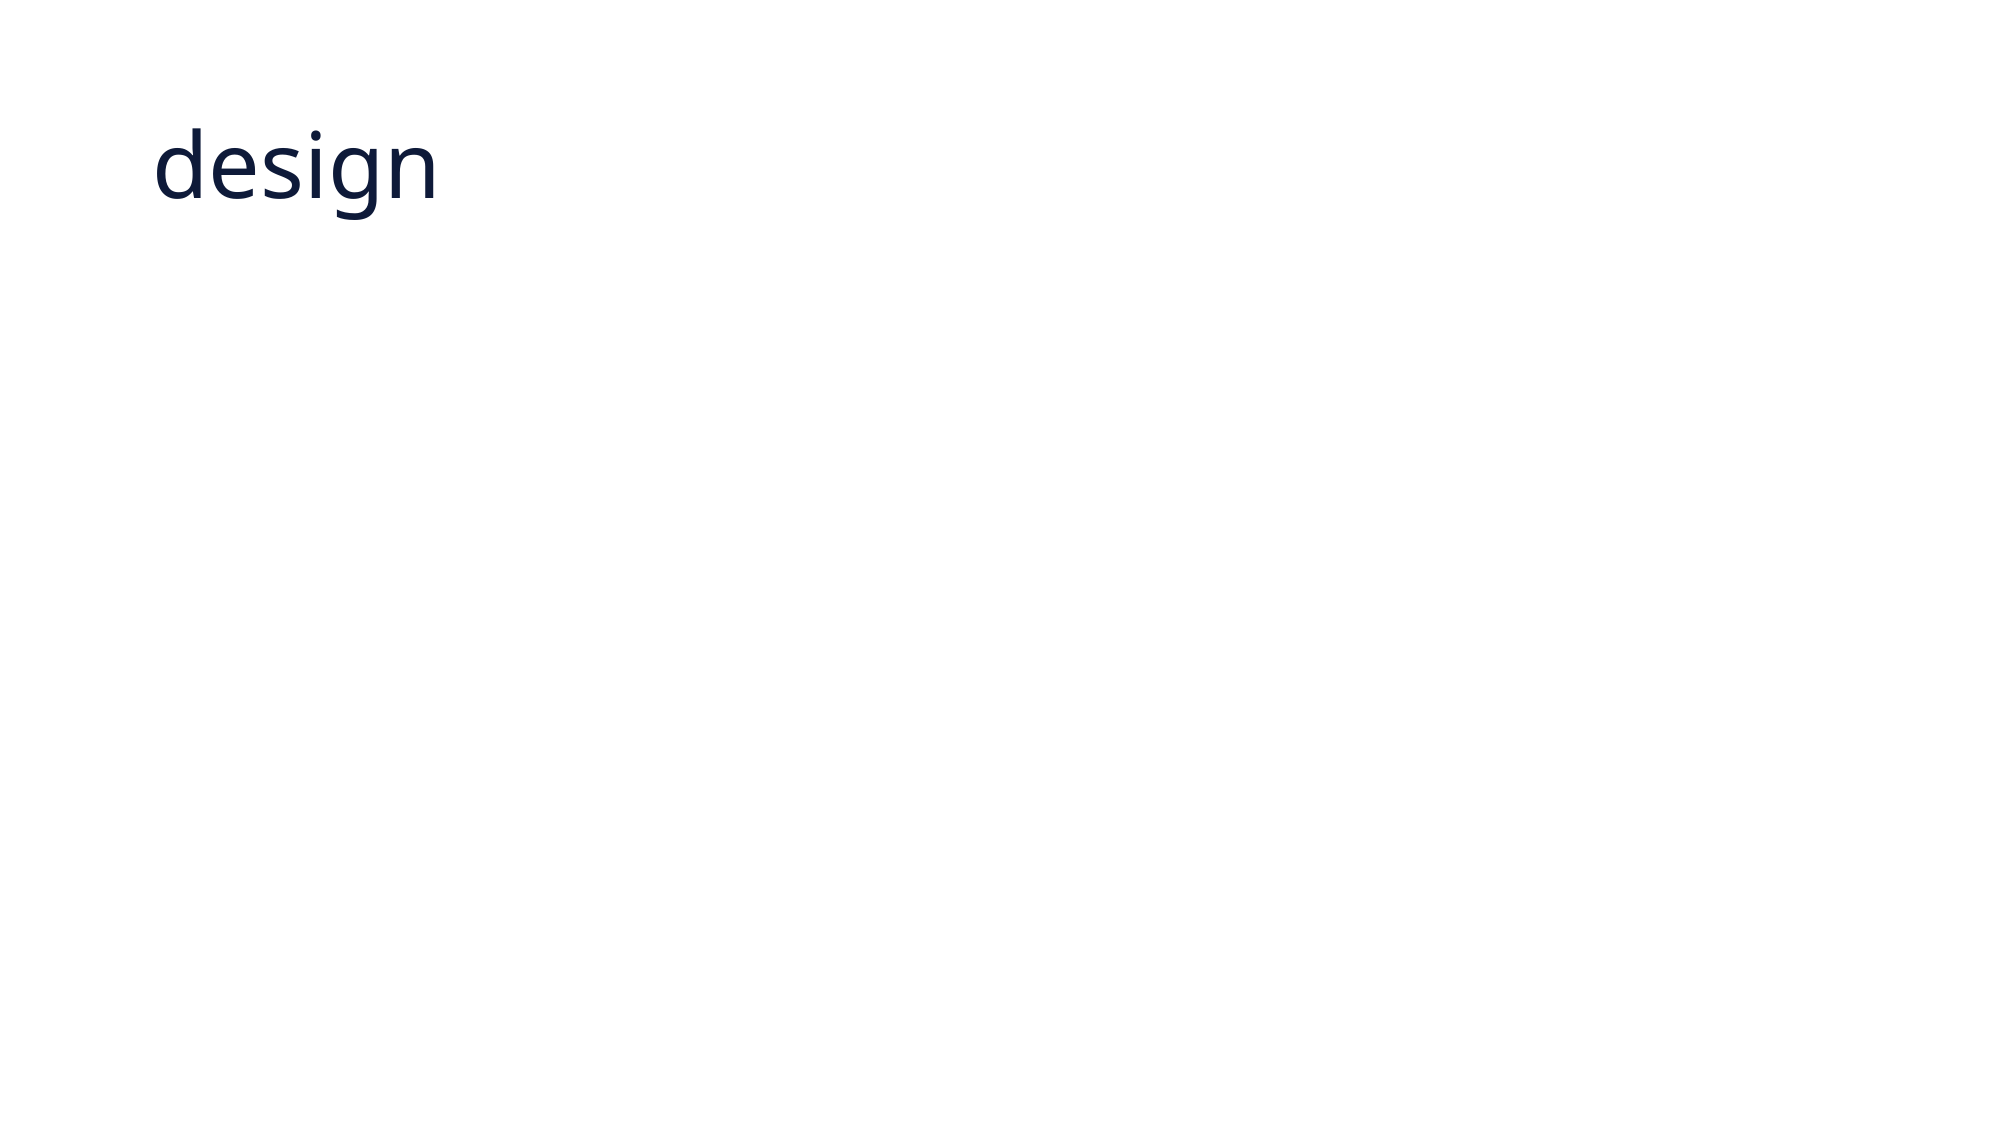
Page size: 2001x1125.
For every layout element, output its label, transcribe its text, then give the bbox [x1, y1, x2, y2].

title design [137, 59, 1863, 278]
